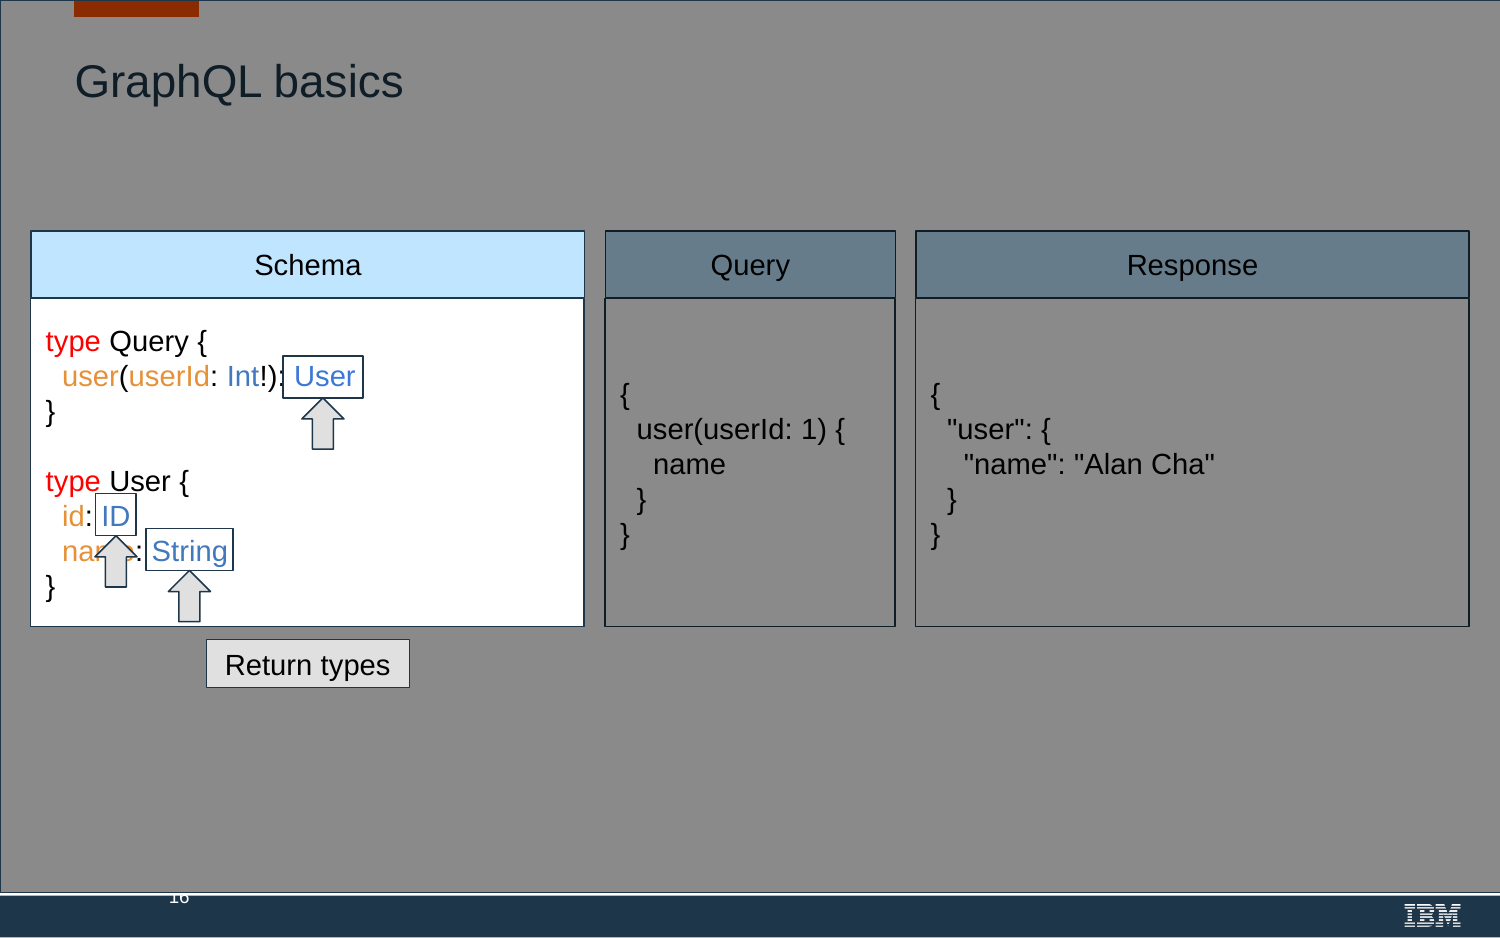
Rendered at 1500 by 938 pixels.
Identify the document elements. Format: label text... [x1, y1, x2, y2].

text_box [94, 536, 138, 588]
text_box [0, 0, 1500, 893]
text_box [145, 528, 233, 571]
text_box Return types [206, 639, 410, 688]
text_box [301, 398, 344, 450]
text_box [168, 571, 211, 622]
text_box Schema [31, 230, 585, 298]
text_box [282, 355, 363, 398]
text_box [95, 493, 137, 536]
text_box type Query { user(userId: Int!): User } type User { id: ID name: String } [30, 298, 585, 627]
picture [1404, 904, 1462, 927]
